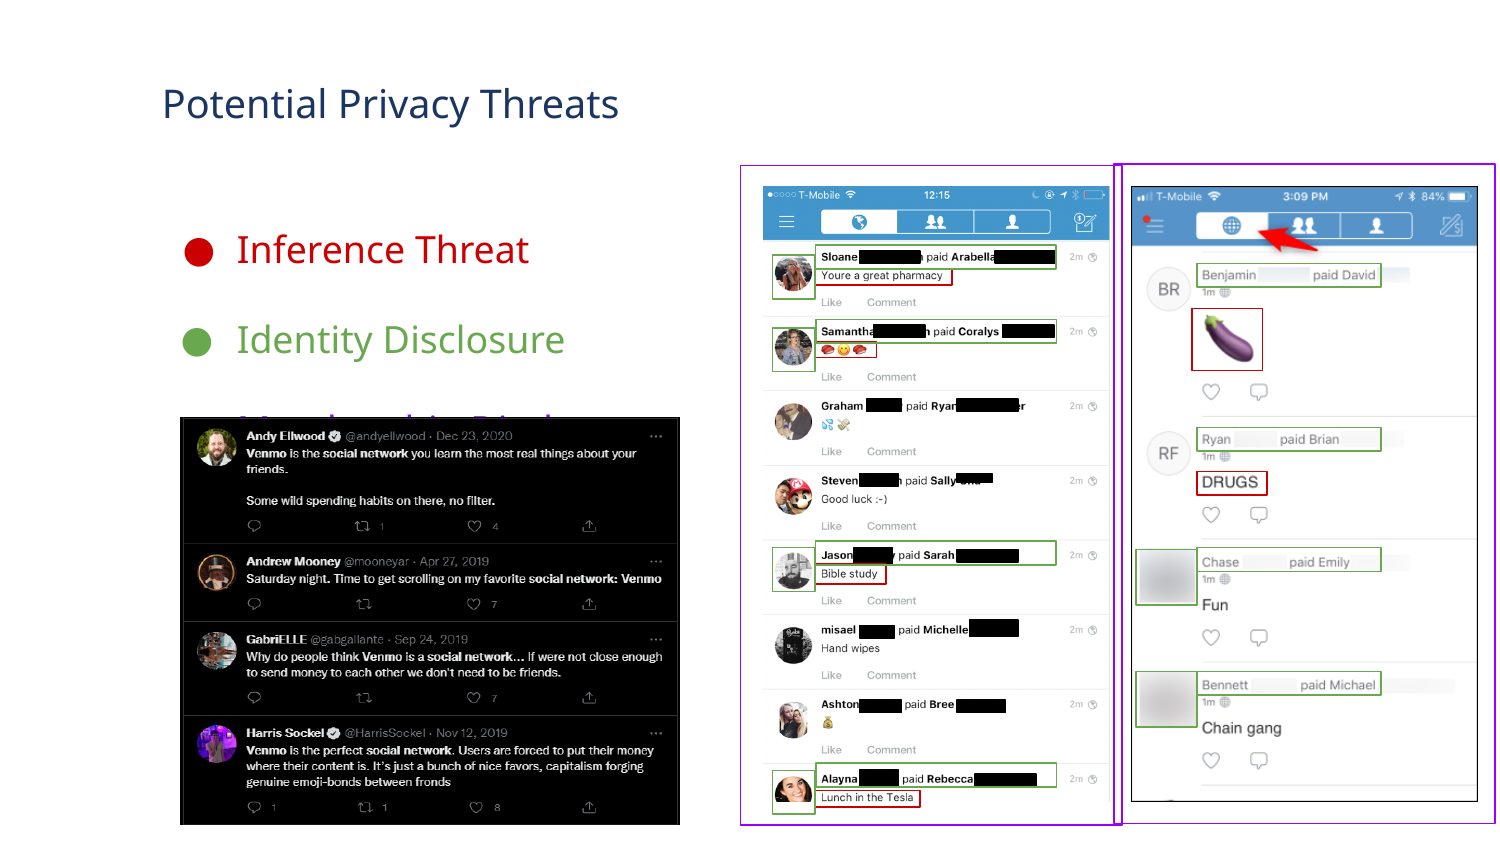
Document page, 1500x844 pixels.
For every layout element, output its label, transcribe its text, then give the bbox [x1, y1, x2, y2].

text_box Inference Threat Identity Disclosure Membership Disclosure [146, 165, 740, 466]
title Potential Privacy Threats [146, 60, 894, 146]
picture [180, 417, 680, 826]
text_box [740, 165, 1122, 825]
picture [1130, 185, 1479, 802]
picture [762, 186, 1110, 802]
text_box [1113, 164, 1496, 824]
